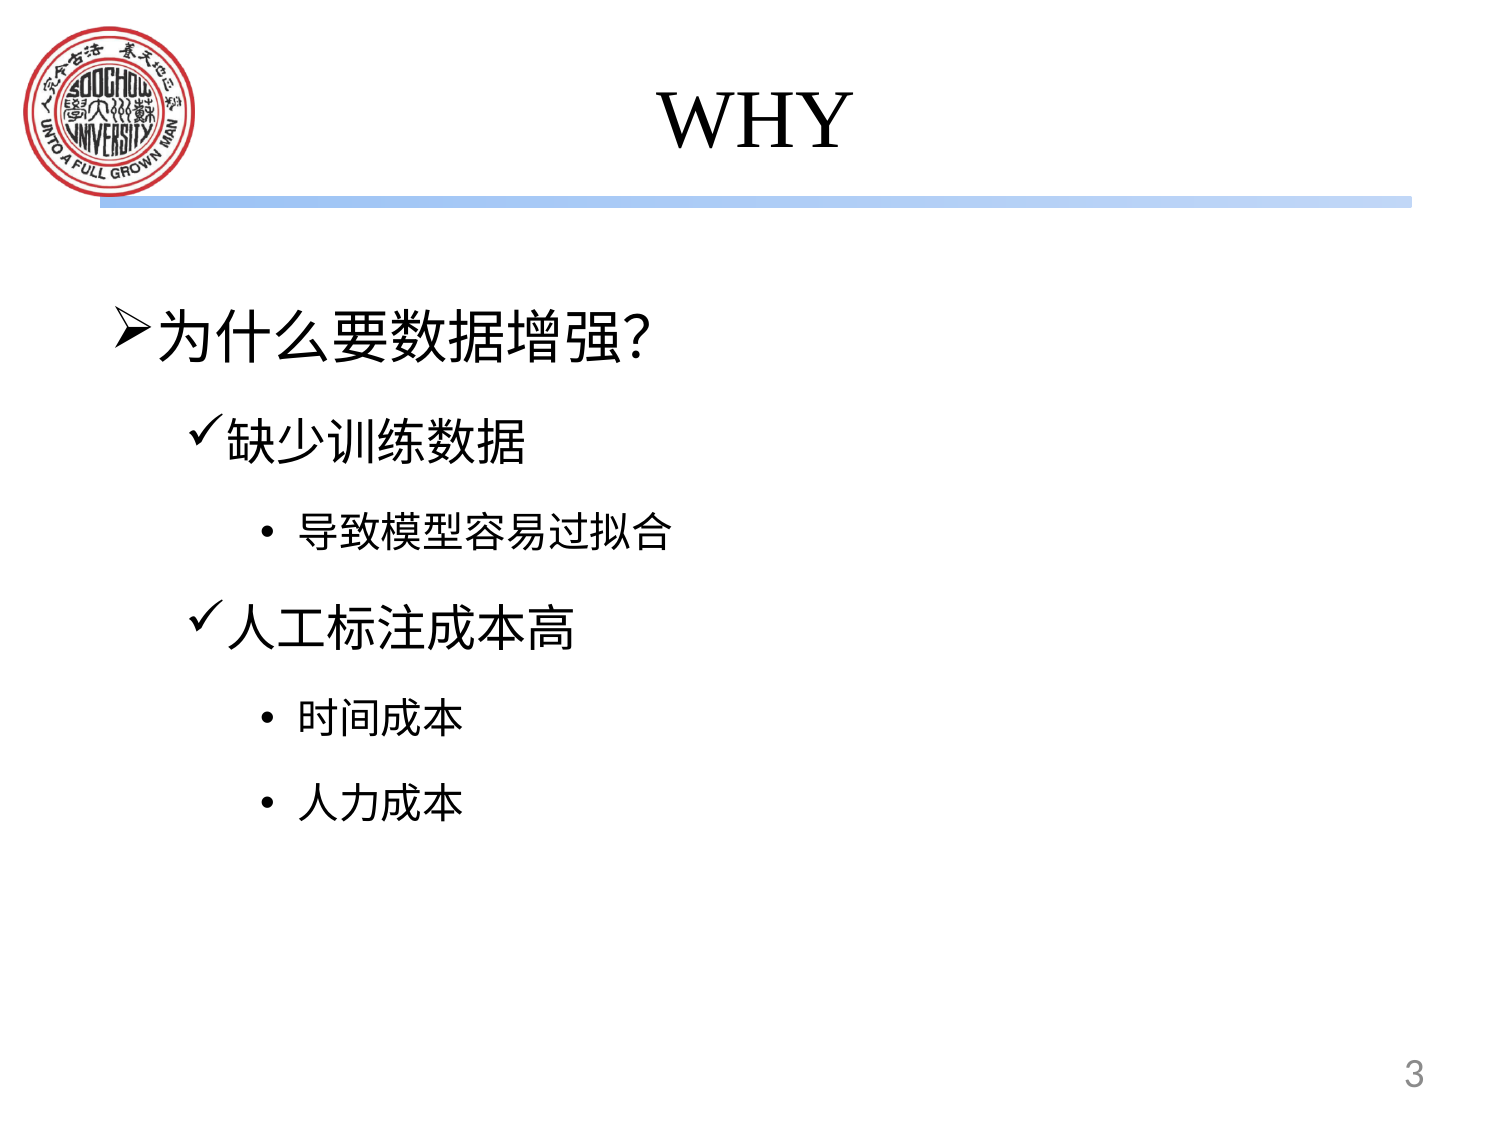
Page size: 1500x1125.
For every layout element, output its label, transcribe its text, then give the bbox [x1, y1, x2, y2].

picture [23, 26, 195, 197]
text_box 3 [1079, 1046, 1425, 1097]
list 为什么要数据增强？ 缺少训练数据 导致模型容易过拟合 人工标注成本高 时间成本 人力成本 [94, 257, 1417, 1034]
text_box [103, 645, 1096, 760]
title WHY [100, 44, 1412, 197]
